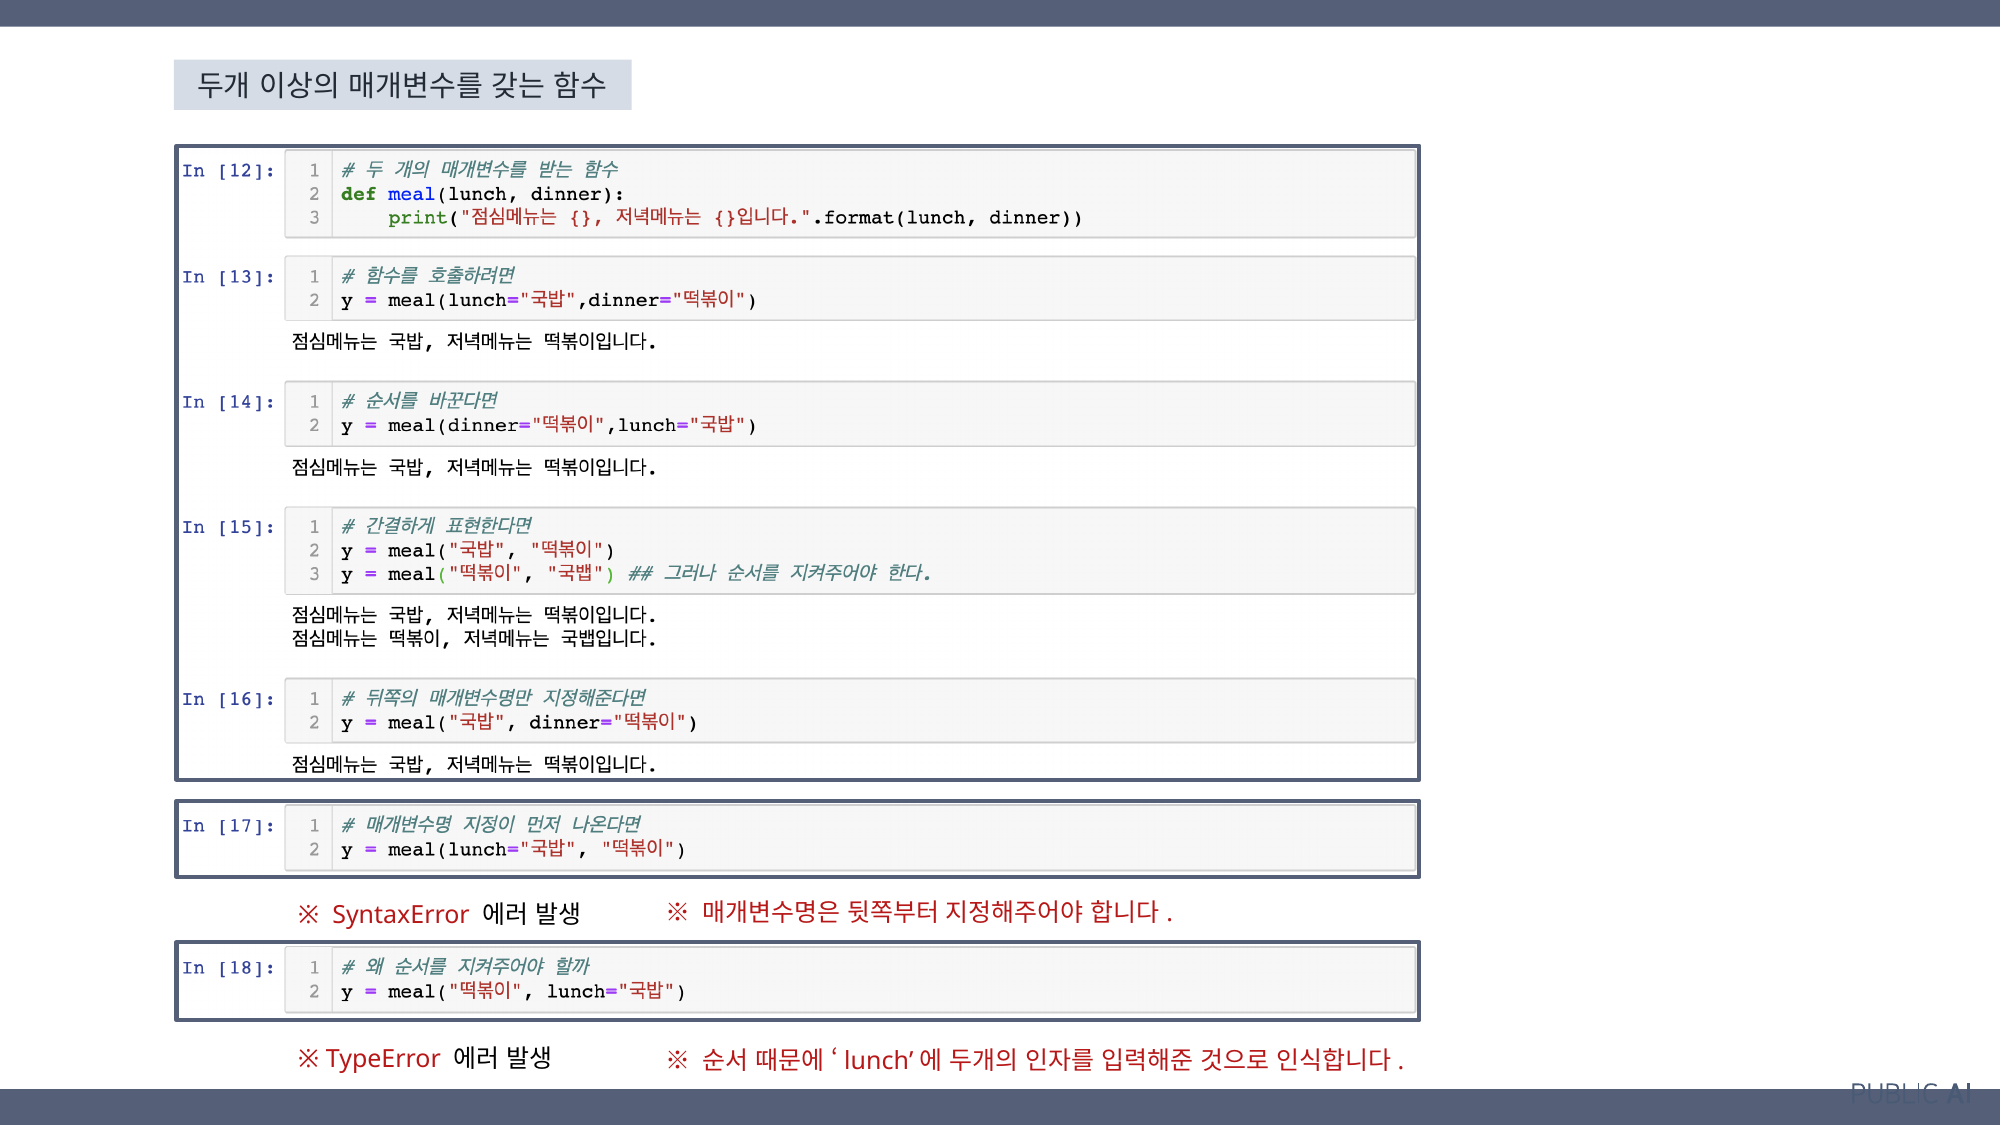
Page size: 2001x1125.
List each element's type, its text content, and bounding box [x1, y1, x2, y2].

text_box ※ 순서 때문에 ‘lunch’에 두개의 인자를 입력해준 것으로 인식합니다. [650, 1022, 1522, 1083]
text_box ※ TypeError 에러 발생 [283, 1020, 777, 1081]
text_box ※ 매개변수명은 뒷쪽부터 지정해주어야 합니다. [650, 874, 1522, 935]
text_box 두개 이상의 매개변수를 갖는 함수 [173, 59, 632, 110]
picture [178, 944, 1418, 1019]
text_box ※ SyntaxError 에러 발생 [283, 876, 777, 937]
picture [178, 147, 1418, 778]
picture [178, 802, 1418, 875]
